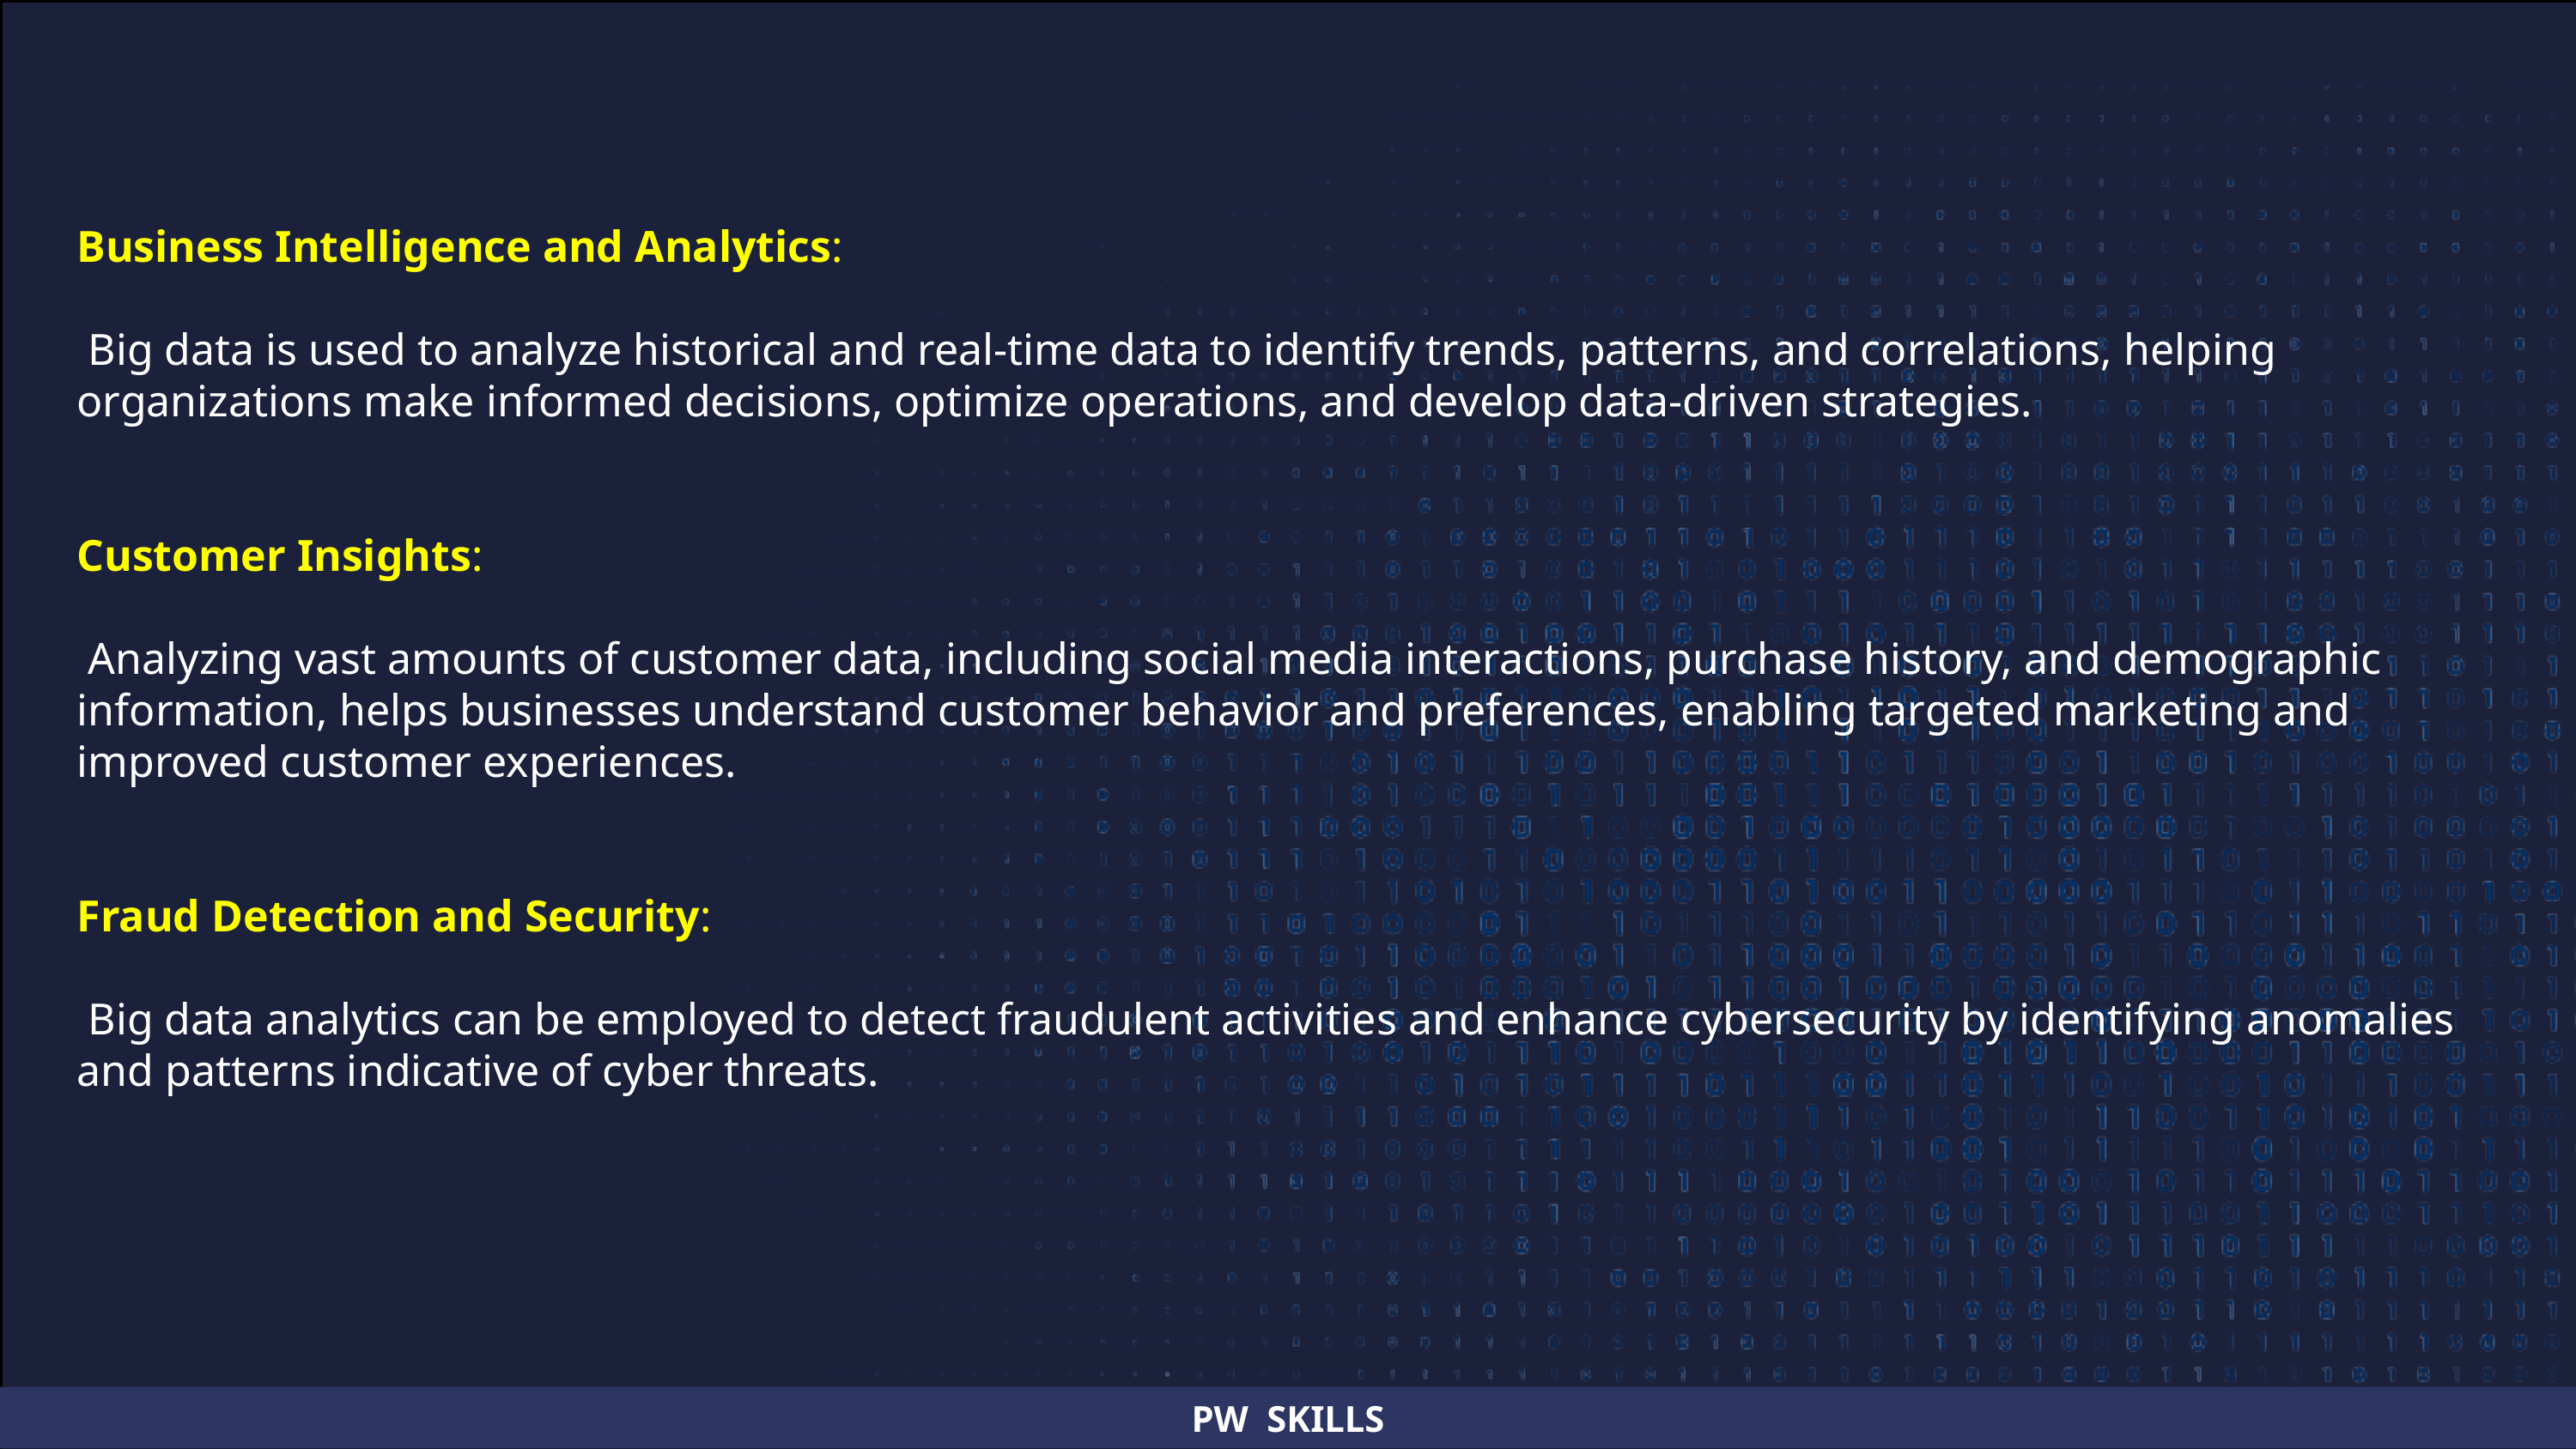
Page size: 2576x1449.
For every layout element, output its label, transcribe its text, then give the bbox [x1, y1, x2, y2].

picture [716, 85, 2576, 1385]
text_box Business Intelligence and Analytics: Big data is used to analyze historical and real-time data to identify trends, patterns, and correlations, helping organizations make informed decisions, optimize operations, and develop data-driven strategies. Customer Insights: Analyzing vast amounts of customer data, including social media interactions, purchase history, and demographic information, helps businesses understand customer behavior and preferences, enabling targeted marketing and improved customer experiences. Fraud Detection and Security: Big data analytics can be employed to detect fraudulent activities and enhance cybersecurity by identifying anomalies and patterns indicative of cyber threats. [64, 213, 2470, 1102]
